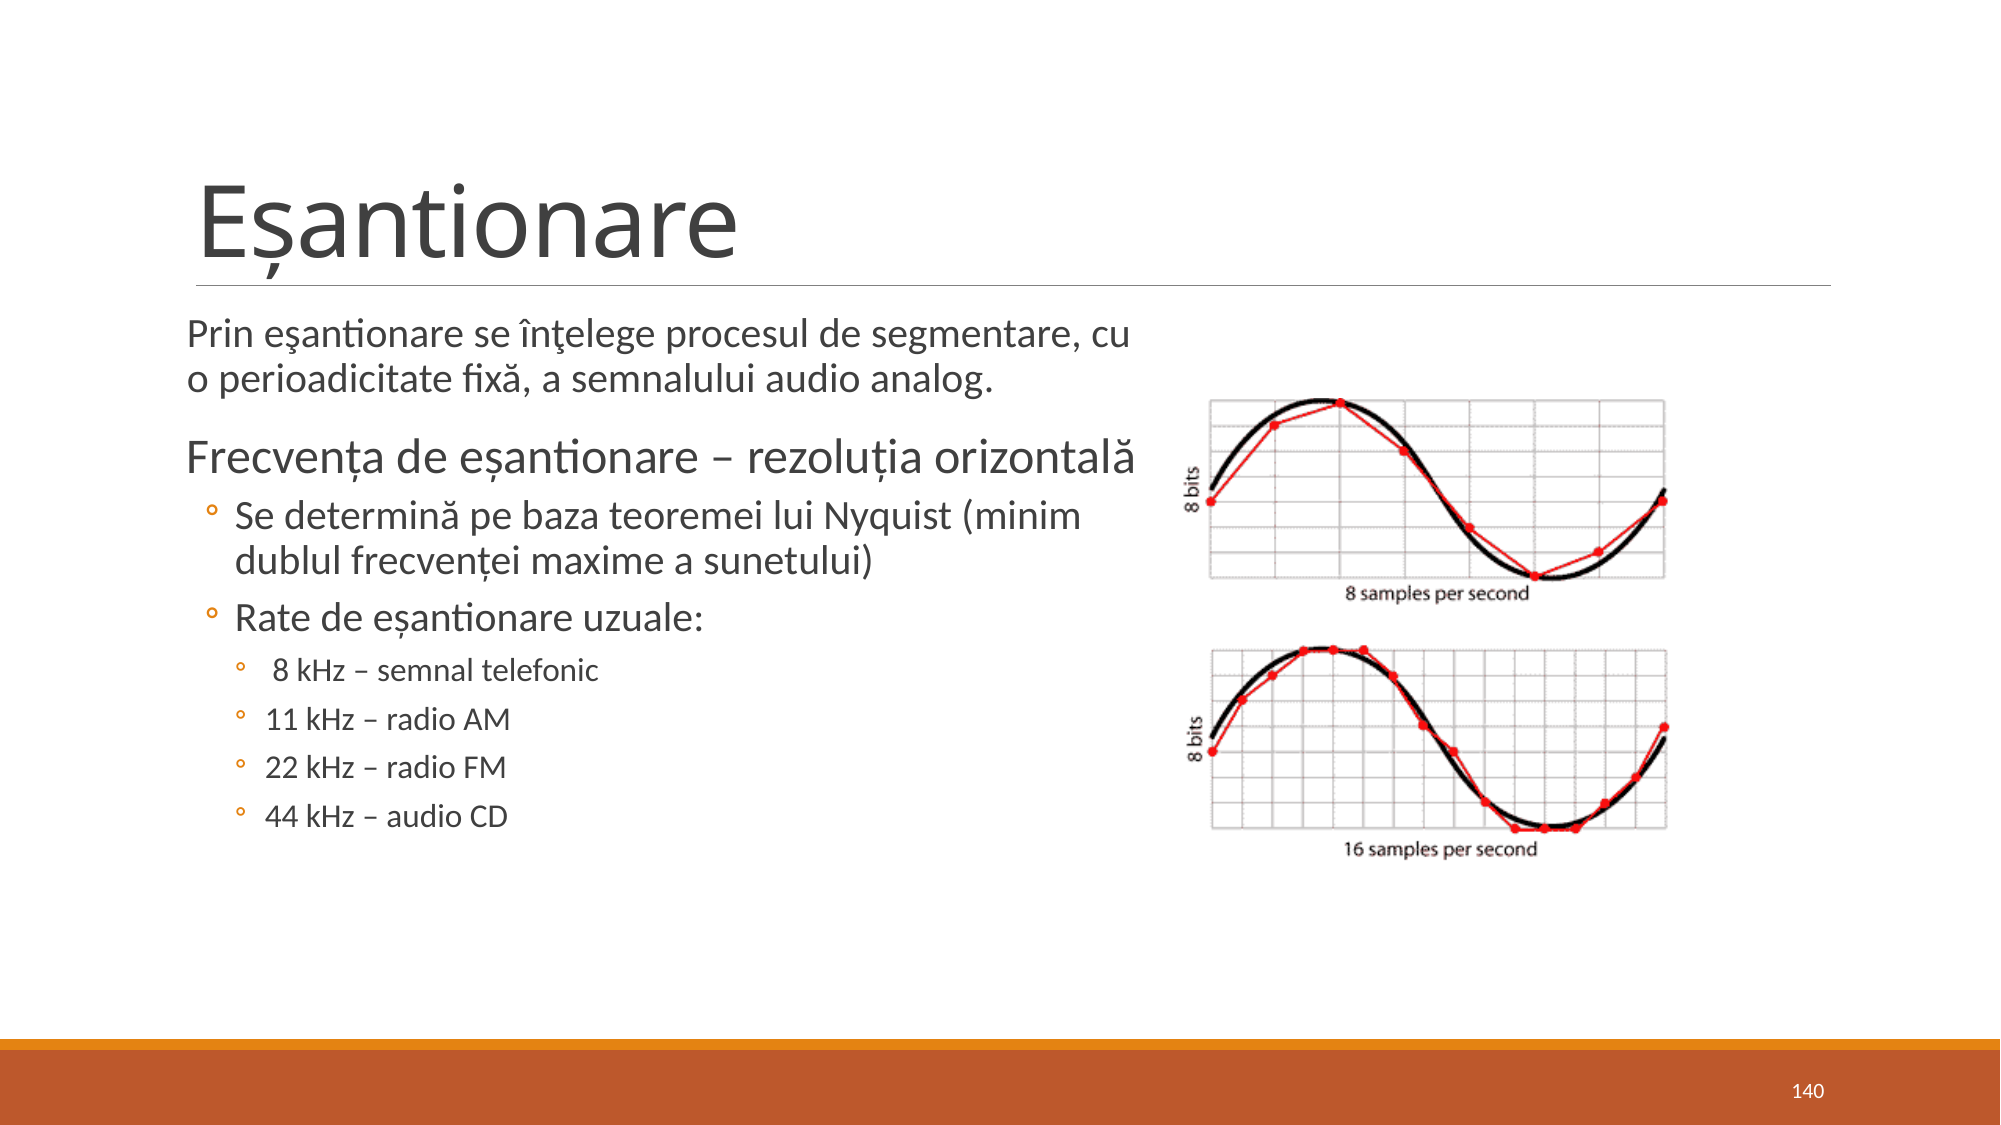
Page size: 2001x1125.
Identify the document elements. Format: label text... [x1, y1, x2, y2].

list Prin eşantionare se înţelege procesul de segmentare, cu o perioadicitate fixă, a semnalului audio analog. Frecvența de eșantionare – rezoluția orizontală Se determină pe baza teoremei lui Nyquist (minim dublul frecvenței maxime a sunetului) Rate de eșantionare uzuale: 8 kHz – semnal telefonic 11 kHz – radio AM 22 kHz – radio FM 44 kHz – audio CD [172, 304, 1148, 965]
title Eșantionare [180, 47, 1830, 285]
slide_number 140 [1624, 1059, 1840, 1120]
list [1179, 397, 1671, 868]
